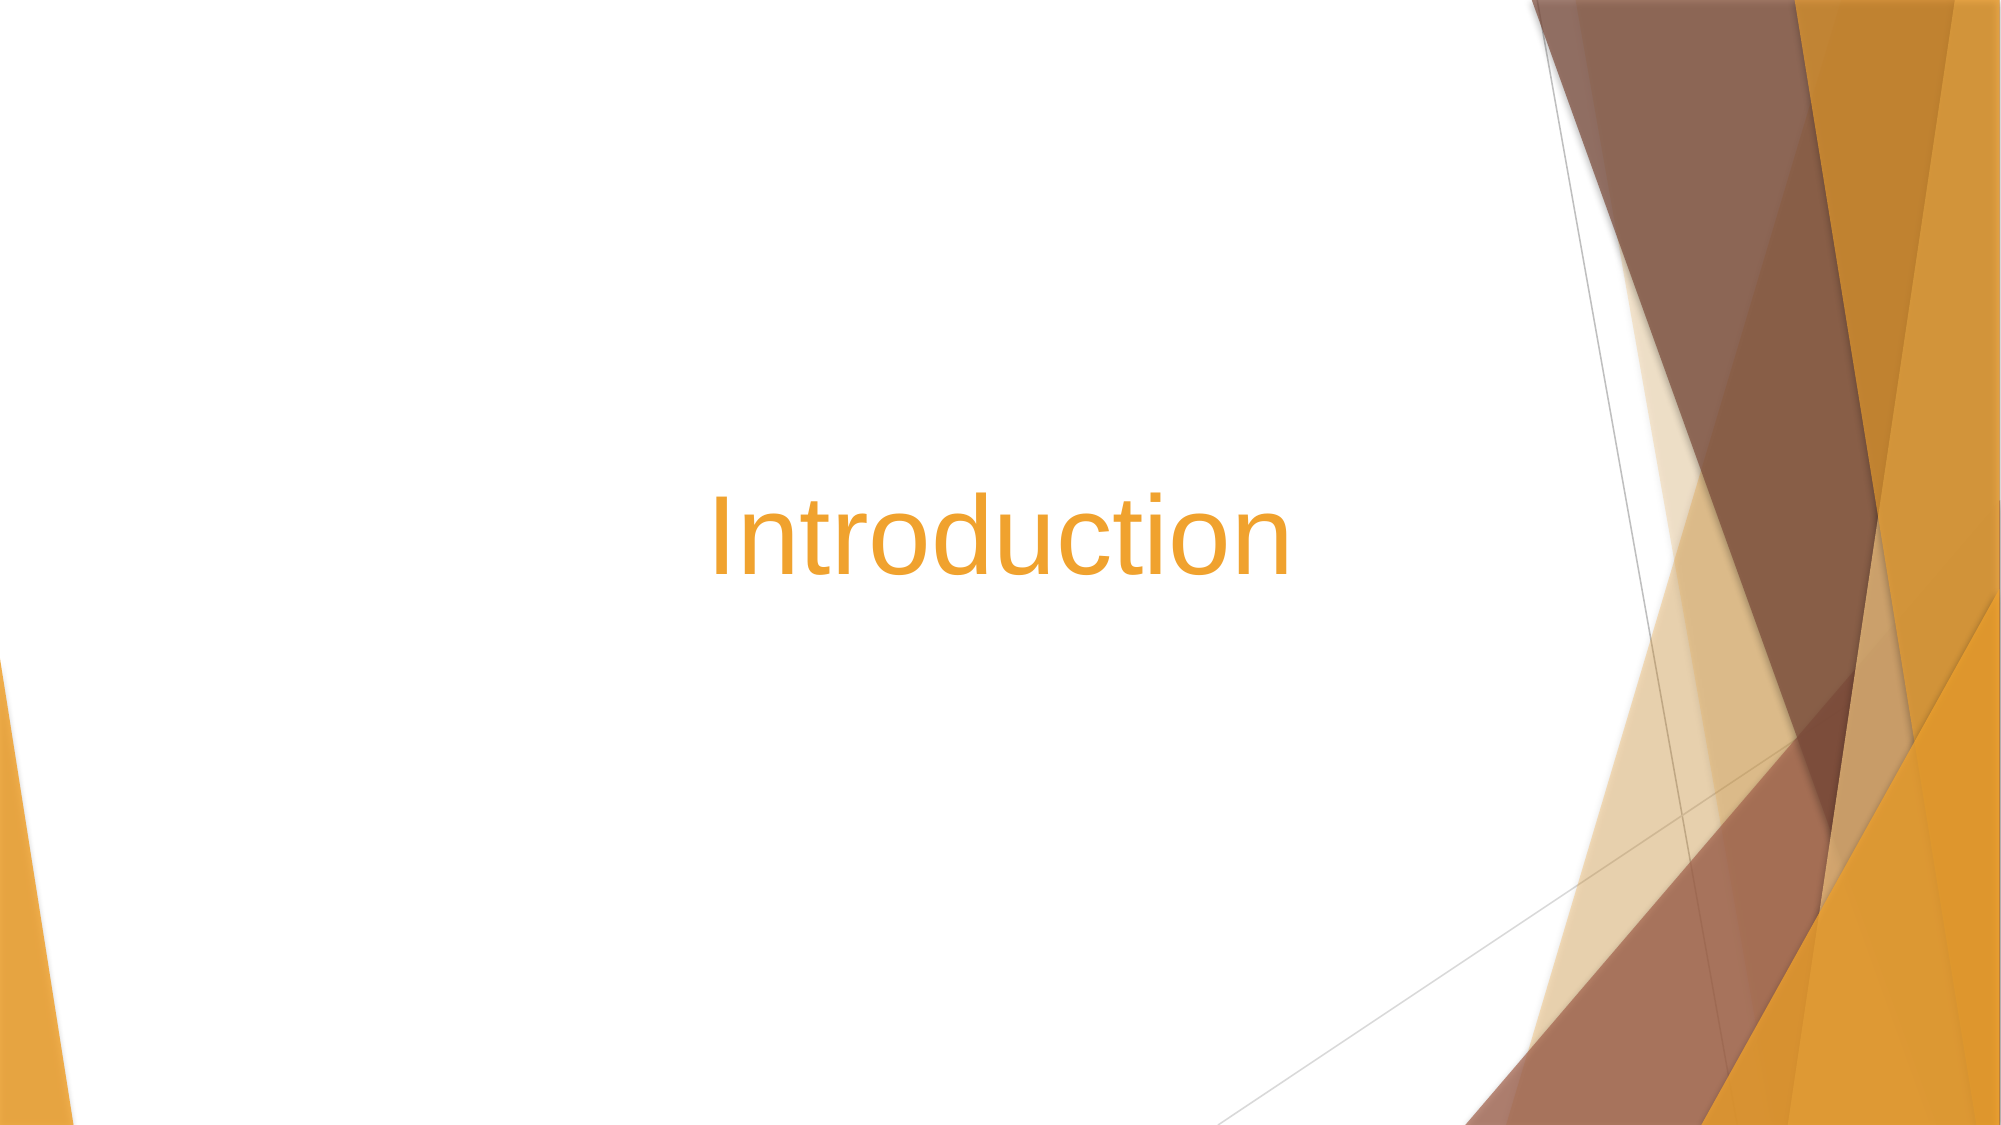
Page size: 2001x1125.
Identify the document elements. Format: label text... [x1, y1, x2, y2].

title Introduction [294, 454, 1706, 671]
